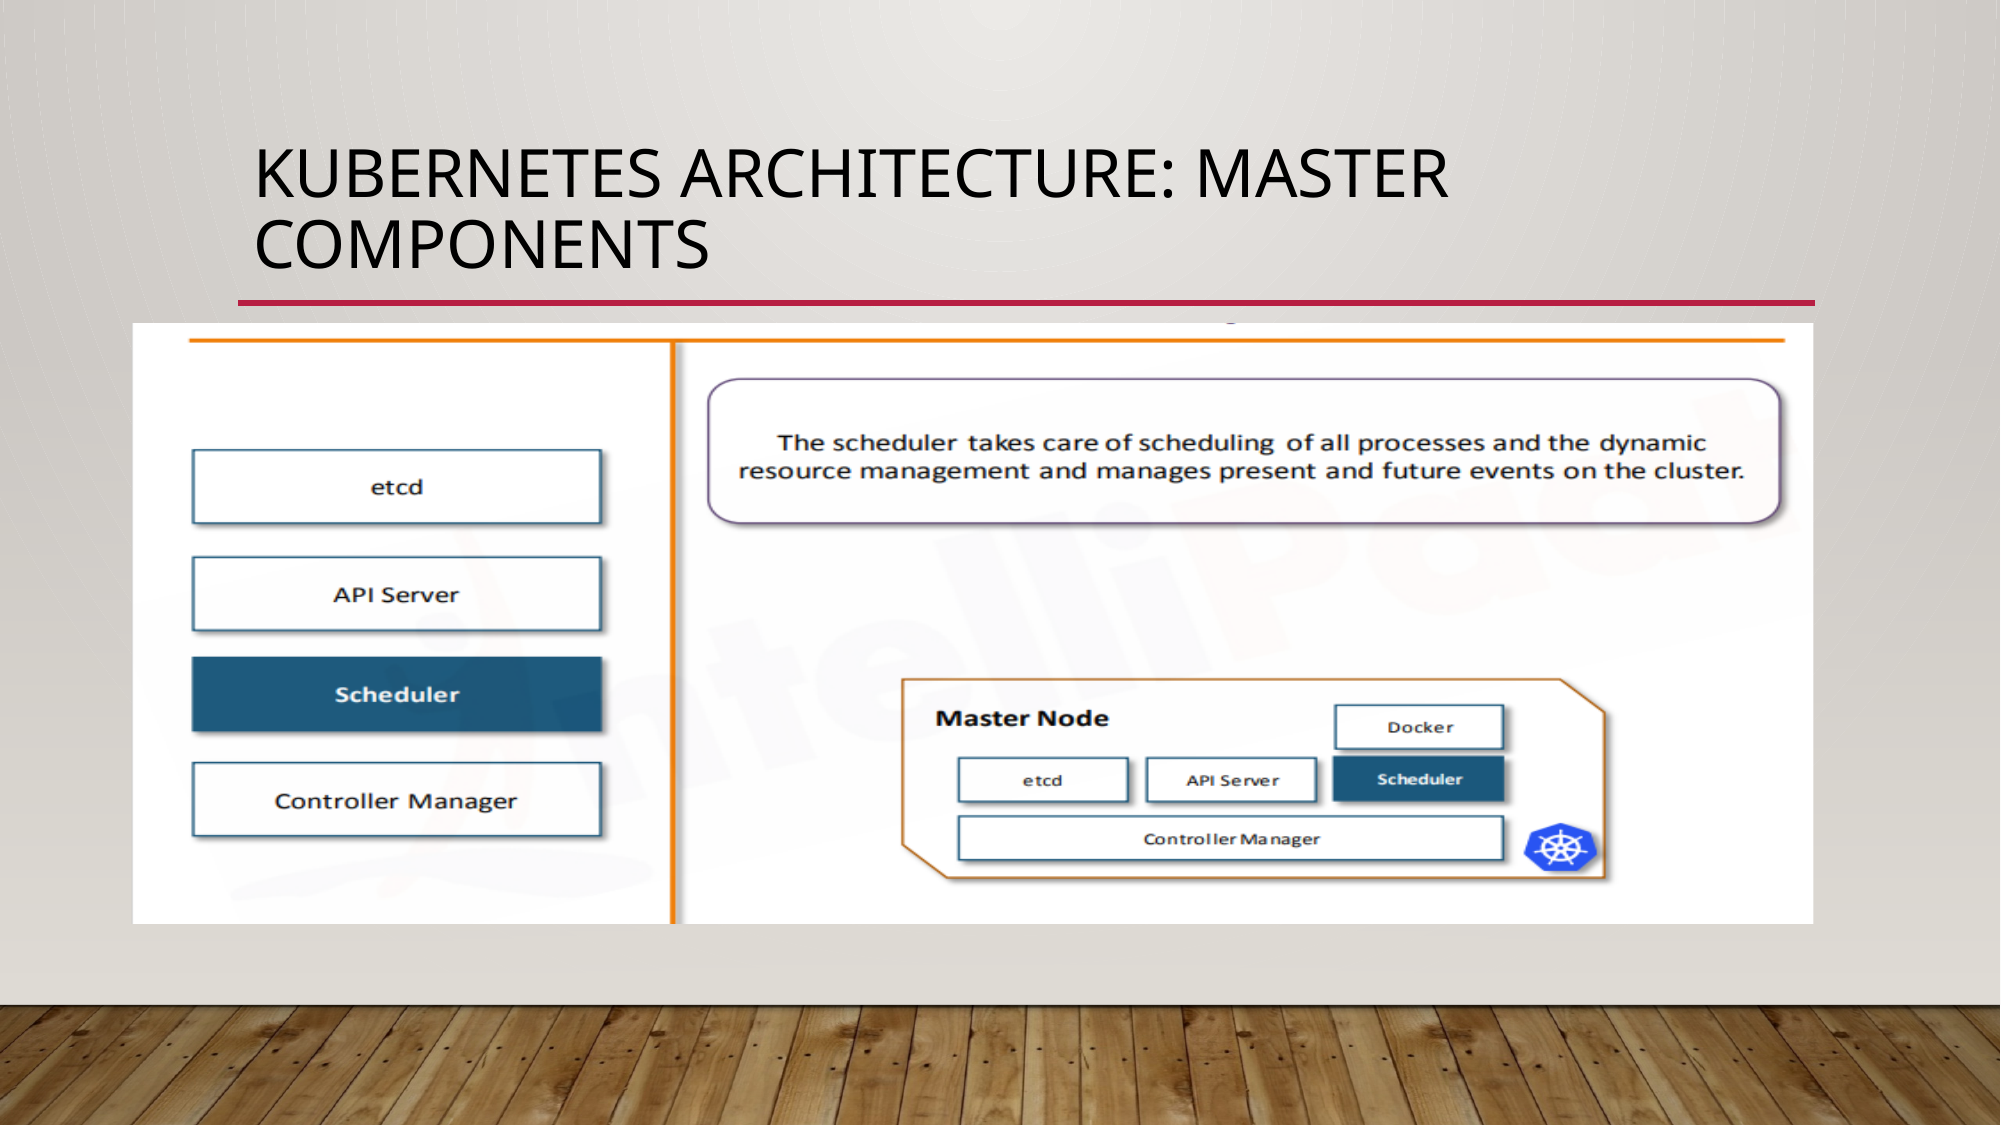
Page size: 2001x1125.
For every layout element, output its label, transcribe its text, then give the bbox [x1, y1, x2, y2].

title Kubernetes architecture: MASTER COMPONENTS [238, 131, 1814, 305]
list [131, 322, 1814, 924]
picture [0, 1005, 2000, 1125]
